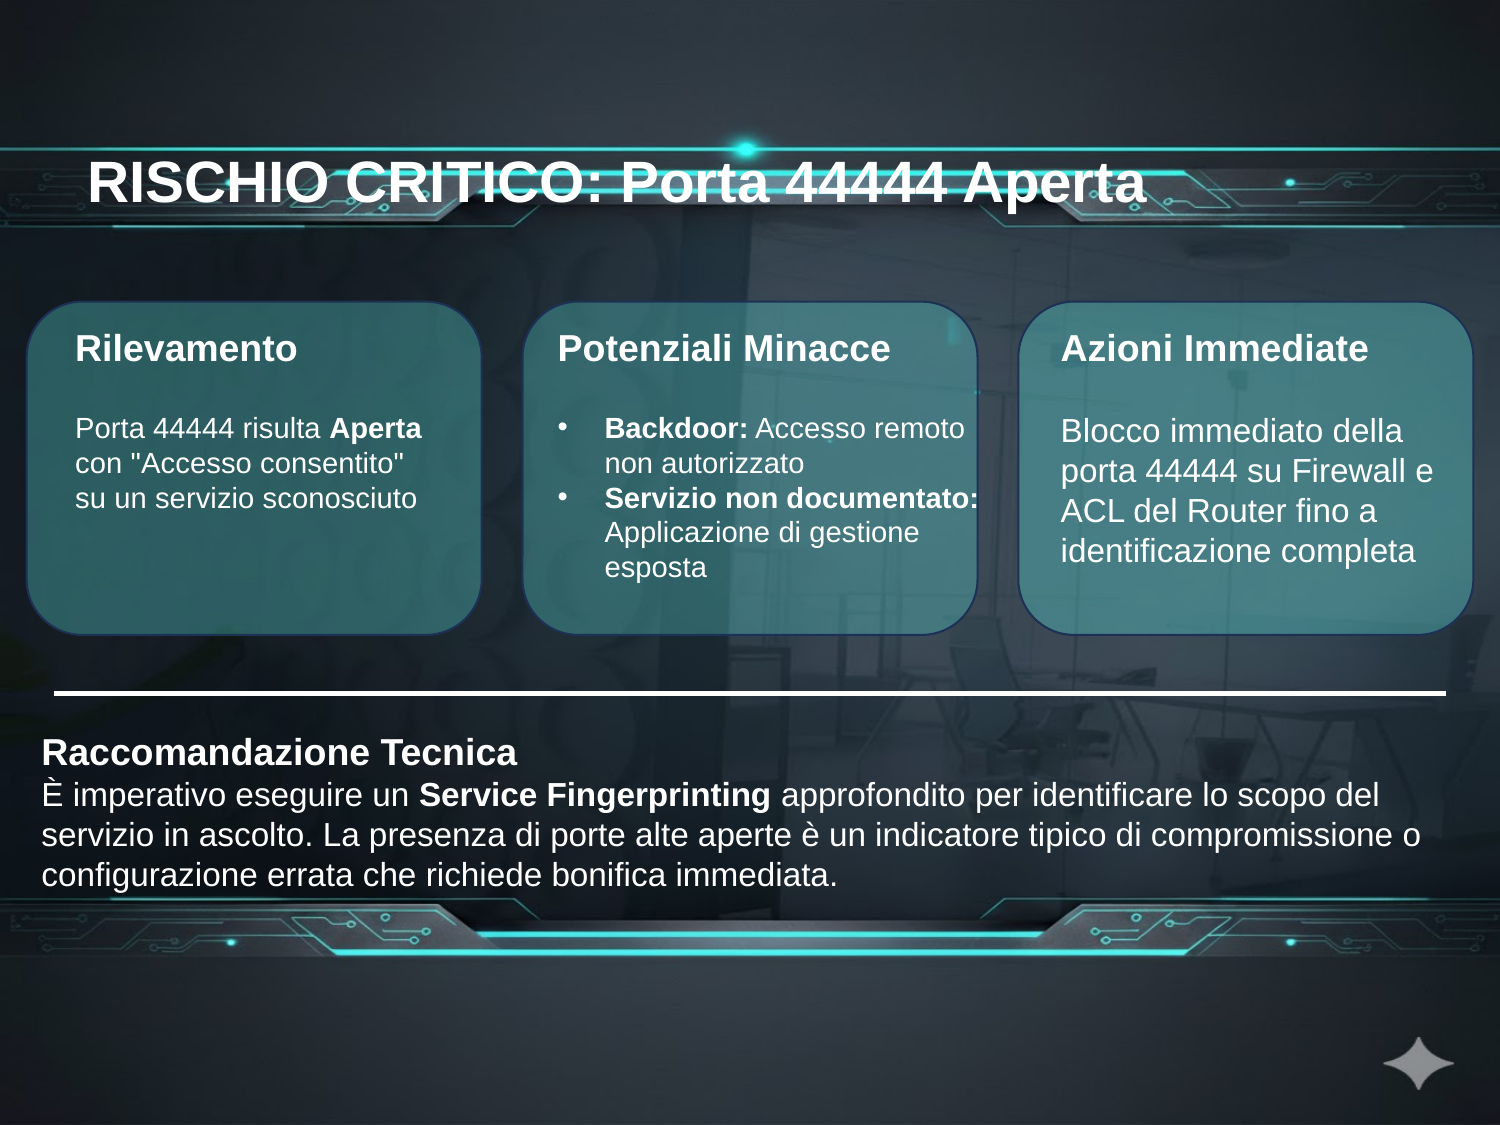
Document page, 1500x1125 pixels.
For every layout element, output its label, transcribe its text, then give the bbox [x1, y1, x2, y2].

text_box Raccomandazione Tecnica È imperativo eseguire un Service Fingerprinting approfondito per identificare lo scopo del servizio in ascolto. La presenza di porte alte aperte è un indicatore tipico di compromissione o configurazione errata che richiede bonifica immediata. [26, 720, 1489, 900]
text_box Potenziali Minacce Backdoor: Accesso remoto non autorizzato Servizio non documentato: Applicazione di gestione esposta [542, 316, 998, 592]
text_box [1017, 300, 1475, 636]
picture [0, 0, 1500, 1125]
text_box [25, 300, 483, 636]
text_box Azioni Immediate Blocco immediato della porta 44444 su Firewall e ACL del Router fino a identificazione completa [1045, 316, 1474, 576]
text_box [521, 300, 978, 636]
text_box Rilevamento Porta 44444 risulta Aperta con "Accesso consentito" su un servizio sconosciuto [60, 316, 448, 522]
text_box RISCHIO CRITICO: Porta 44444 Aperta [72, 137, 1226, 222]
